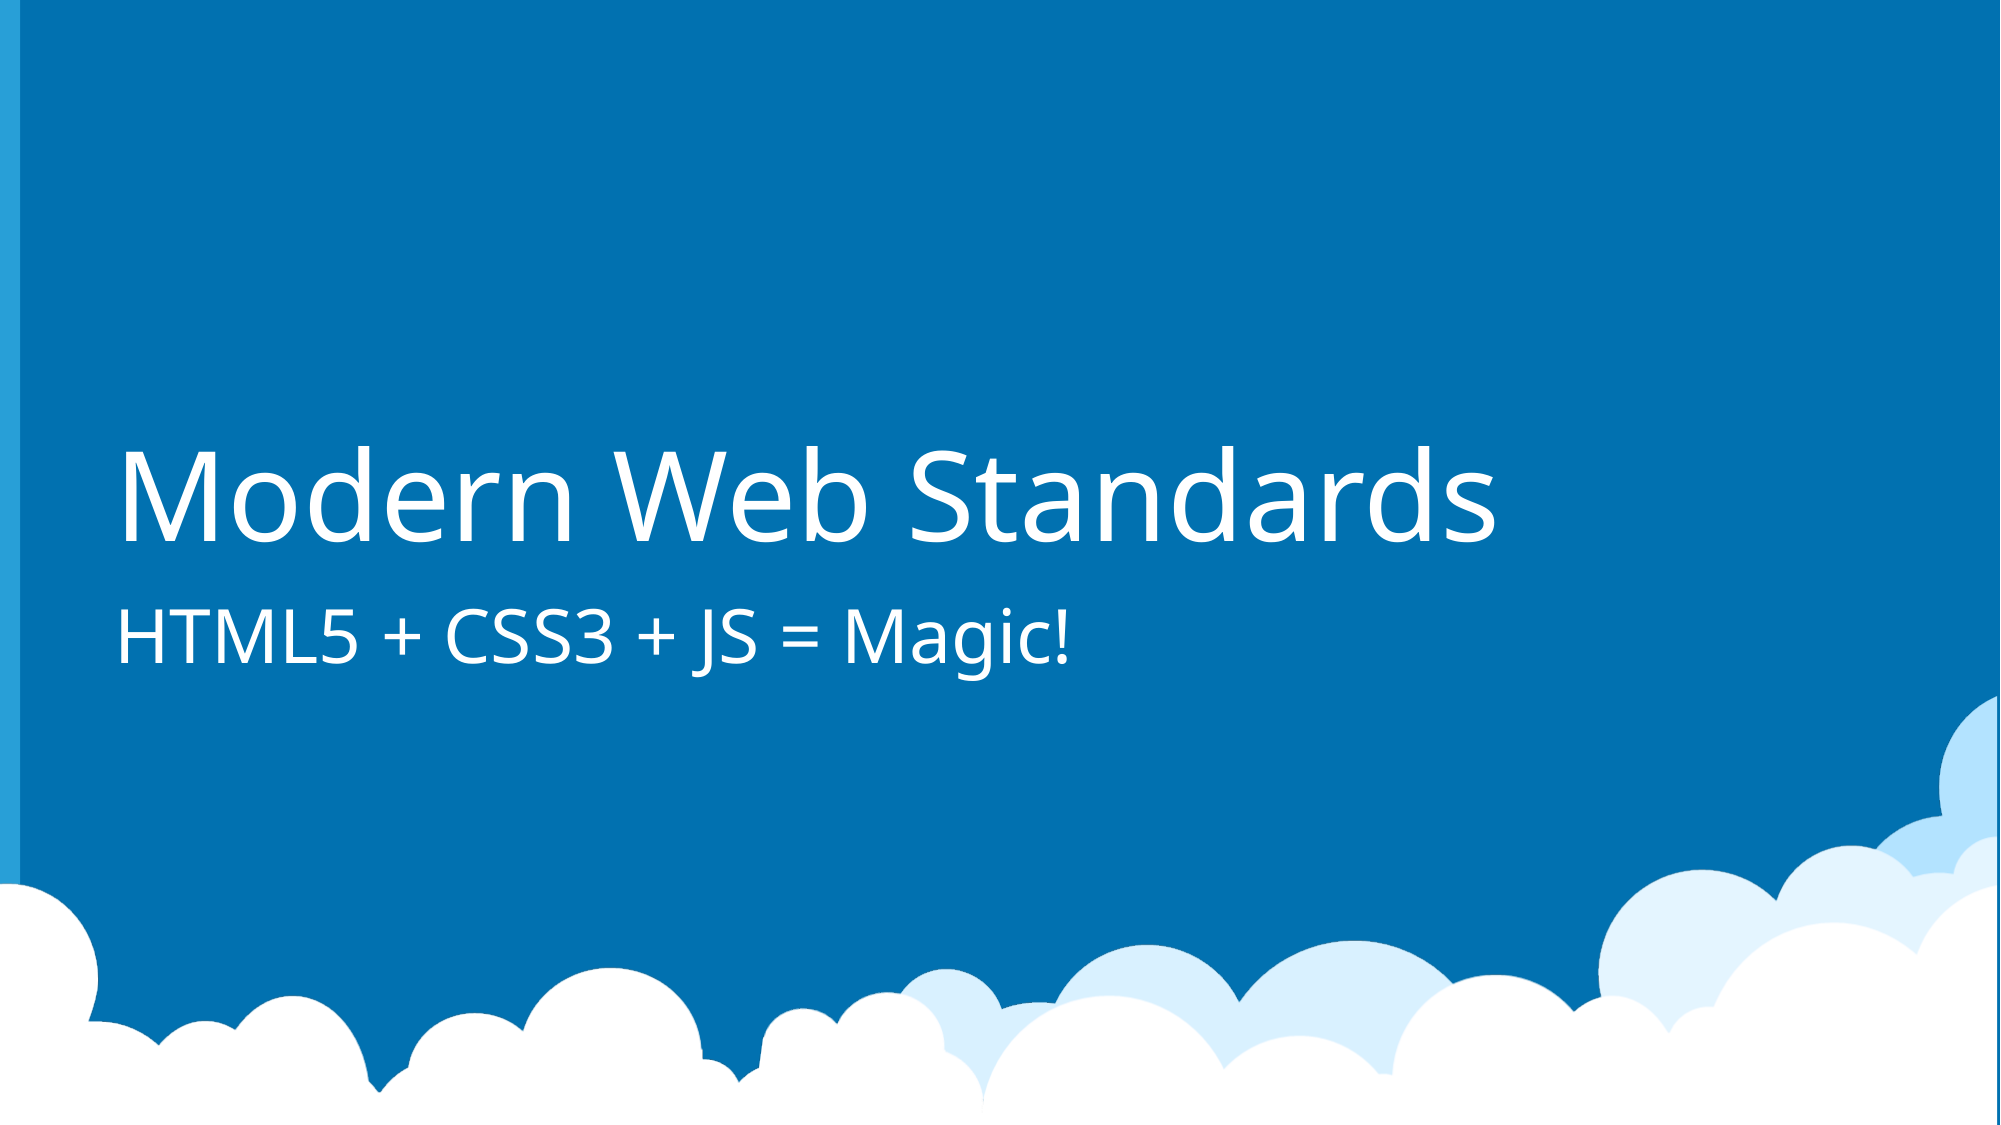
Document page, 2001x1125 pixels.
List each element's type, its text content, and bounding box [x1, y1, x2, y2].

title Modern Web Standards [99, 184, 1910, 576]
subtitle HTML5 + CSS3 + JS = Magic! [99, 590, 1910, 863]
picture [0, 689, 1998, 1125]
